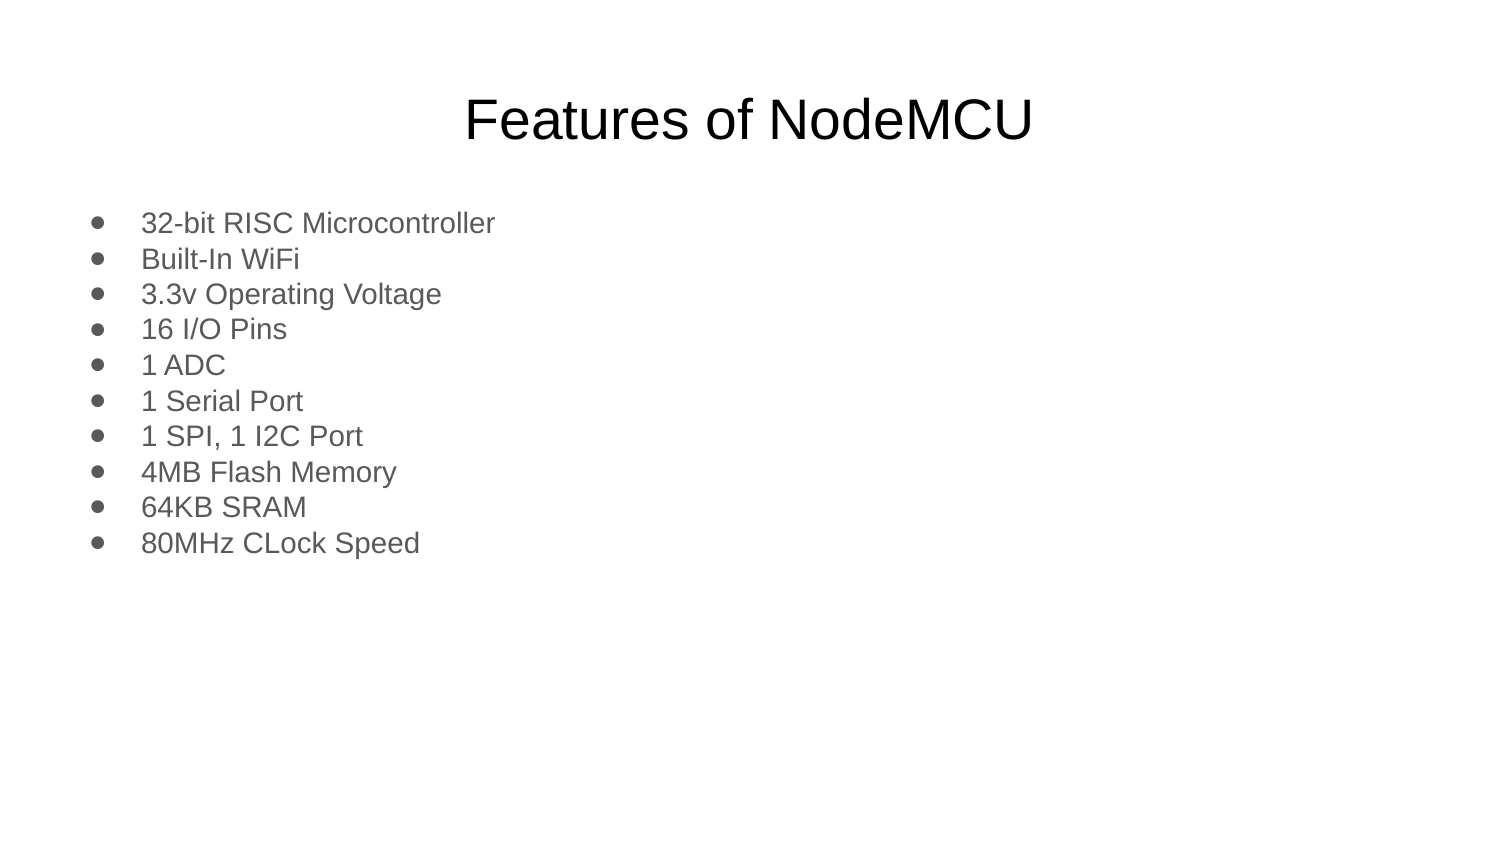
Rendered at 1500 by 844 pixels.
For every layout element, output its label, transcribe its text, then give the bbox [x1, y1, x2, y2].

title Features of NodeMCU [51, 72, 1449, 167]
list 32-bit RISC Microcontroller Built-In WiFi 3.3v Operating Voltage 16 I/O Pins 1 ADC 1 Serial Port 1 SPI, 1 I2C Port 4MB Flash Memory 64KB SRAM 80MHz CLock Speed [51, 189, 1449, 750]
